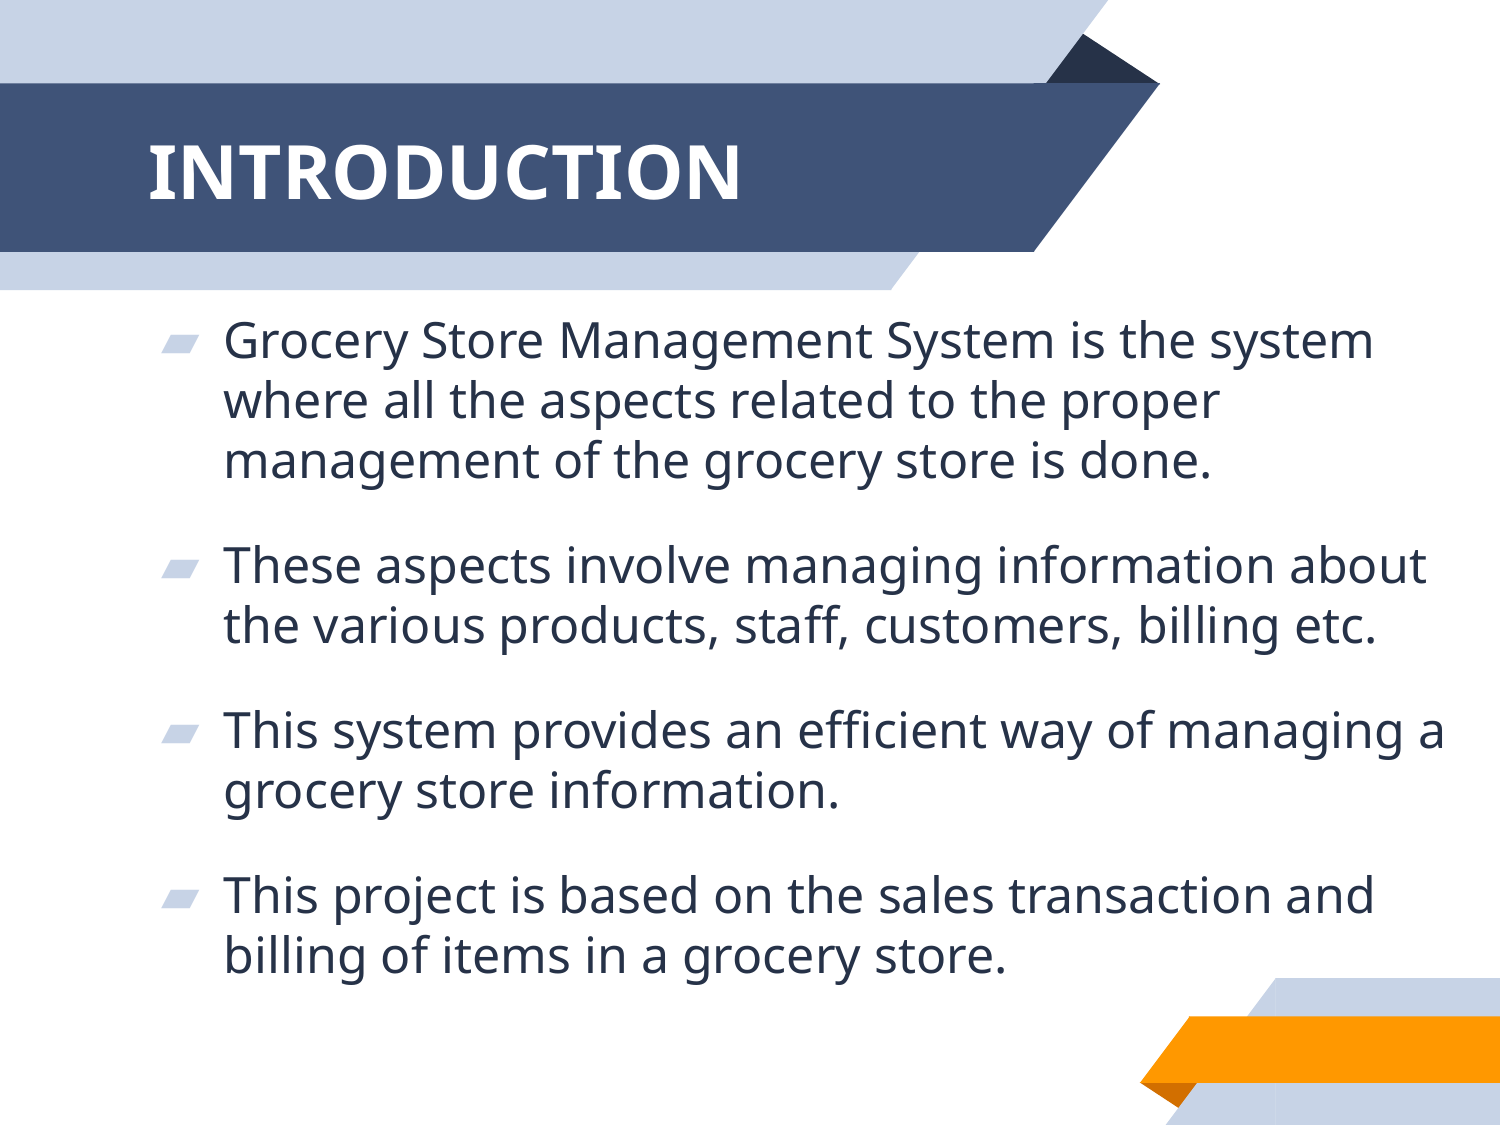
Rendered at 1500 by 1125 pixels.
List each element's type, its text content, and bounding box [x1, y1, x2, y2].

list Grocery Store Management System is the system where all the aspects related to the proper management of the grocery store is done. These aspects involve managing information about the various products, staff, customers, billing etc. This system provides an efficient way of managing a grocery store information. This project is based on the sales transaction and billing of items in a grocery store. [133, 337, 1475, 1026]
title INTRODUCTION [133, 85, 1035, 254]
